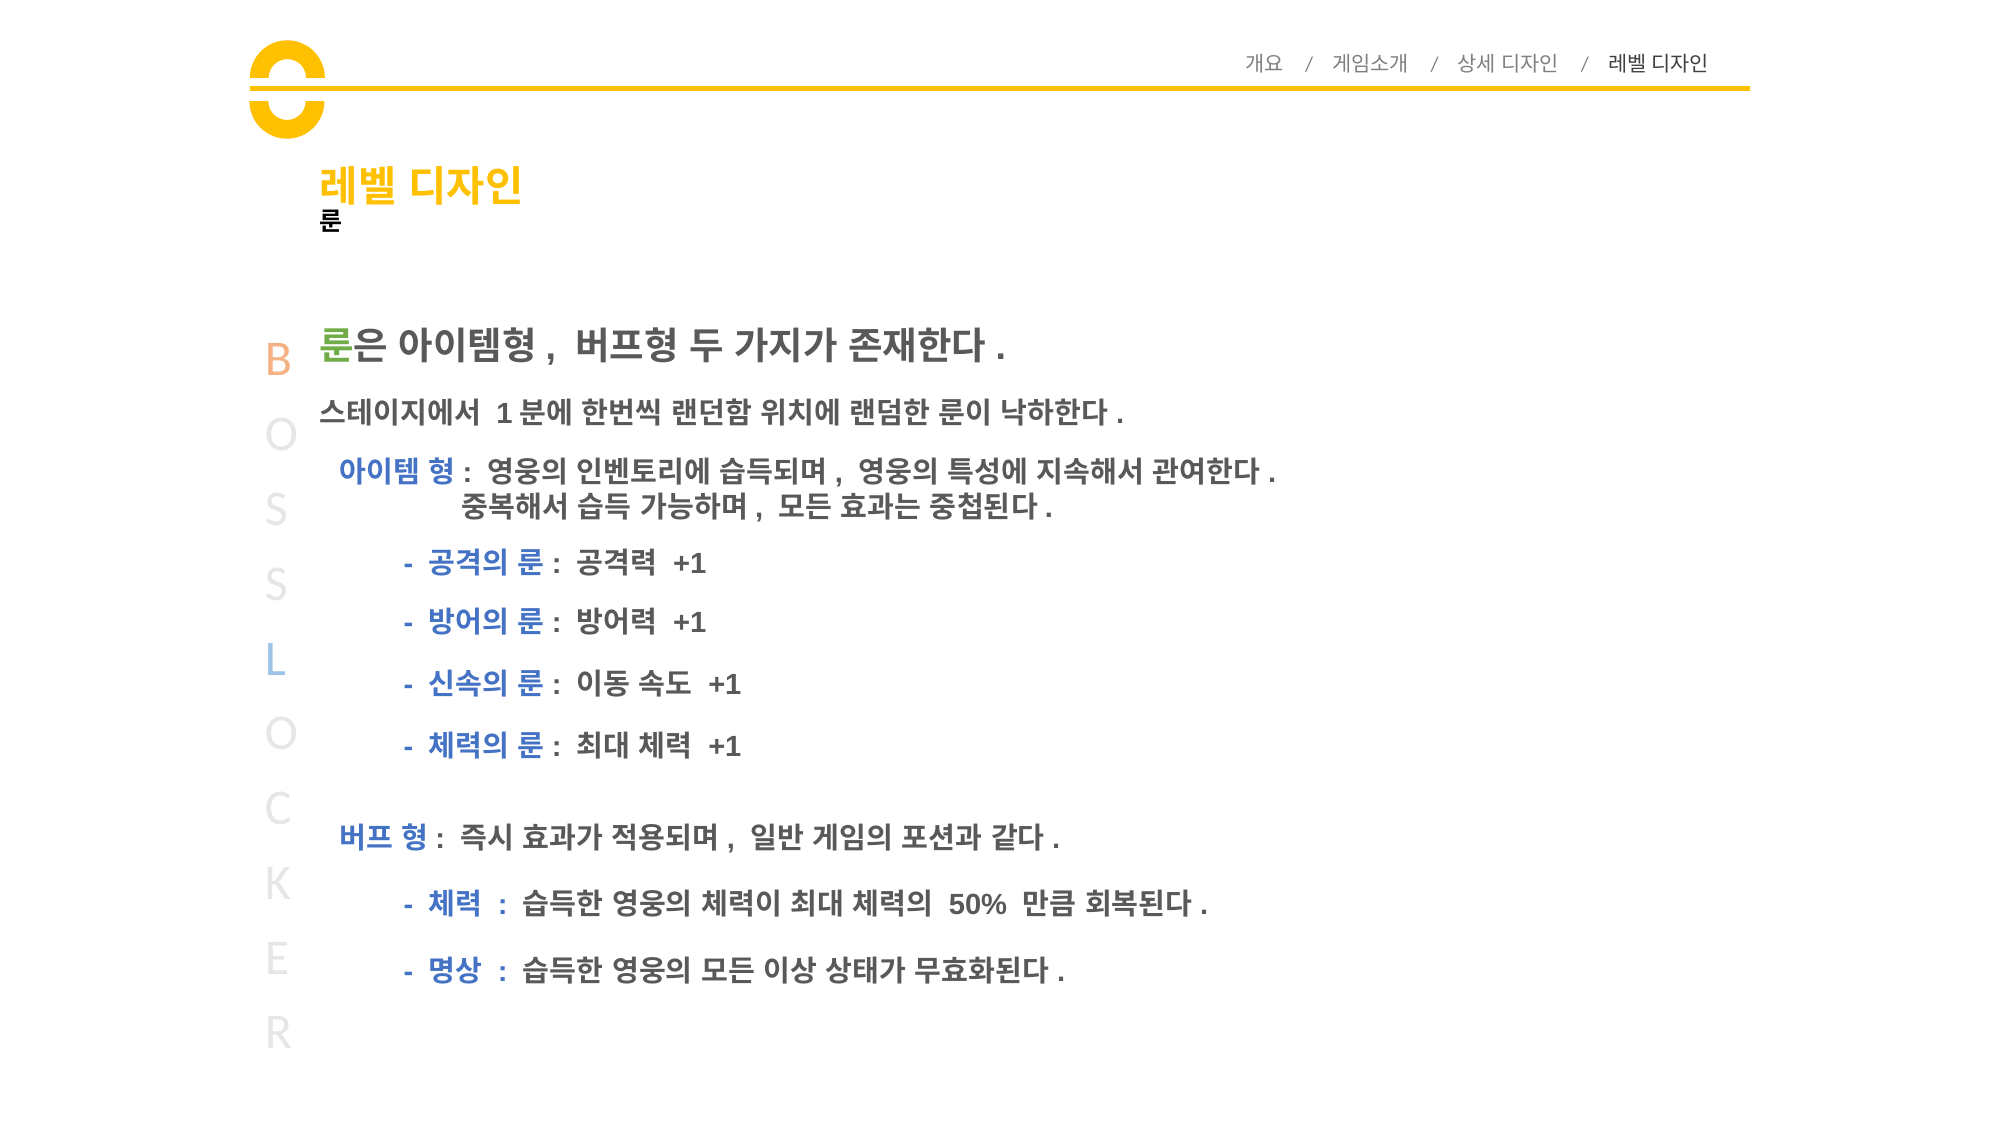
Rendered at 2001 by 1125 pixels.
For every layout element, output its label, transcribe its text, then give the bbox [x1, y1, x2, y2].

text_box - 체력 : 습득한 영웅의 체력이 최대 체력의 50% 만큼 회복된다. [388, 878, 1642, 928]
text_box - 방어의 룬: 방어력 +1 [388, 596, 1642, 646]
text_box - 명상 : 습득한 영웅의 모든 이상 상태가 무효화된다. [388, 944, 1642, 995]
text_box 아이템 형: 영웅의 인벤토리에 습득되며, 영웅의 특성에 지속해서 관여한다. 중복해서 습득 가능하며, 모든 효과는 중첩된다. [324, 445, 1578, 531]
text_box 스테이지에서 1분에 한번씩 랜던함 위치에 랜덤한 룬이 낙하한다. [304, 386, 1558, 437]
text_box [248, 39, 326, 79]
text_box - 공격의 룬: 공격력 +1 [388, 537, 1642, 587]
text_box - 신속의 룬: 이동 속도 +1 [388, 657, 1642, 708]
text_box [248, 100, 326, 140]
text_box 룬은 아이템형, 버프형 두 가지가 존재한다. [304, 314, 1522, 375]
title 레벨 디자인 [304, 166, 882, 210]
text_box 룬 [304, 197, 733, 243]
text_box 개요 / 게임소개 / 상세 디자인 / 레벨 디자인 [1169, 42, 1724, 83]
list B O S S L O C K E R [249, 324, 400, 1018]
text_box - 체력의 룬: 최대 체력 +1 [388, 719, 1642, 770]
text_box 버프 형: 즉시 효과가 적용되며, 일반 게임의 포션과 같다. [324, 811, 1578, 862]
